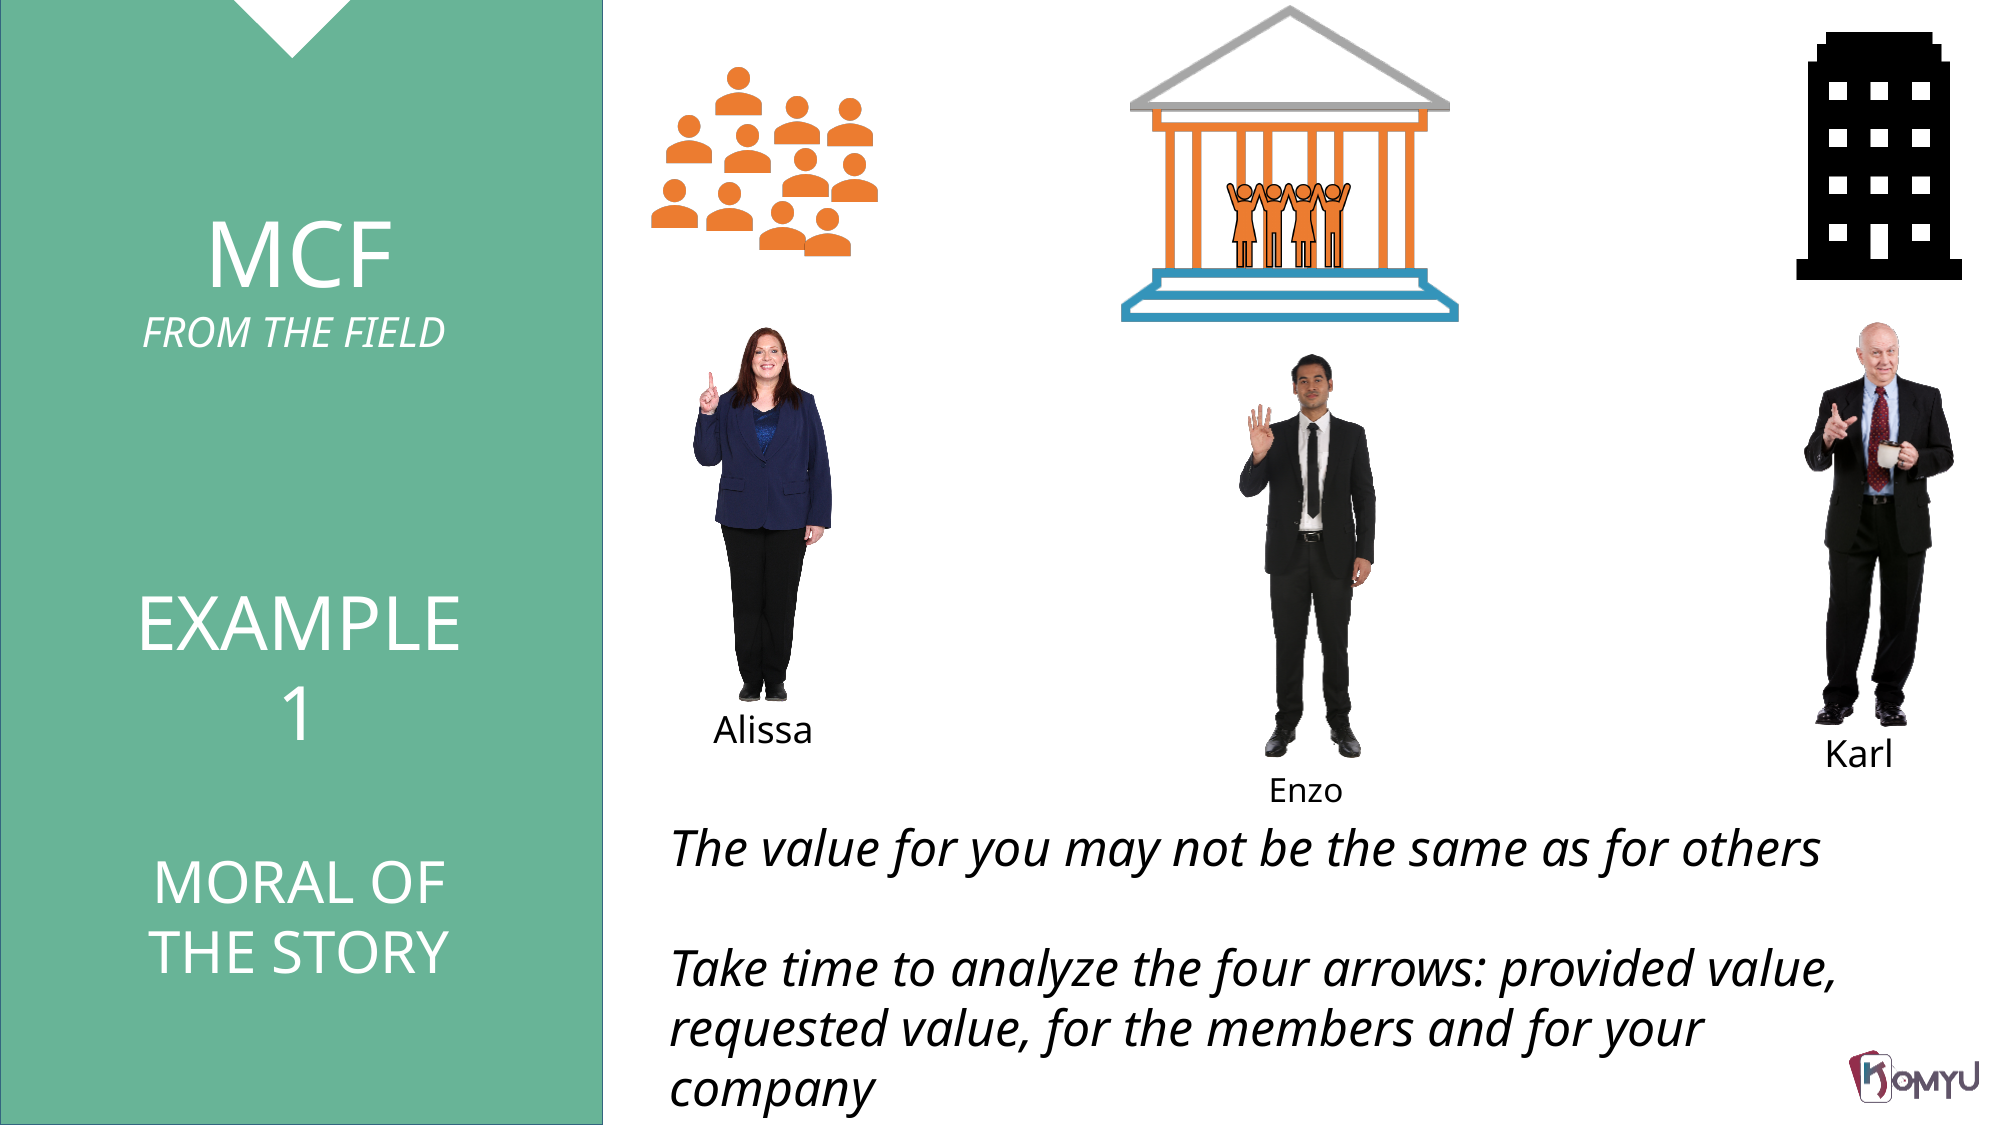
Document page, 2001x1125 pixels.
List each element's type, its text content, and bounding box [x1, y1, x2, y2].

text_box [1111, 3, 1465, 323]
text_box Karl [1809, 727, 1909, 782]
picture [1239, 354, 1376, 758]
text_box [640, 57, 888, 266]
picture [1804, 322, 1954, 727]
picture [1928, 1046, 1984, 1109]
text_box Alissa [698, 703, 829, 759]
text_box The value for you may not be the same as for others Take time to analyze the four arrows: provided value, requested value, for the members and for your company [655, 809, 1928, 1124]
text_box Enzo [1166, 704, 1446, 879]
picture [693, 327, 833, 703]
title MCF from the field EXAMPLE 1 MORAL OF THE STORY [95, 188, 504, 1036]
picture [1737, 14, 2000, 297]
